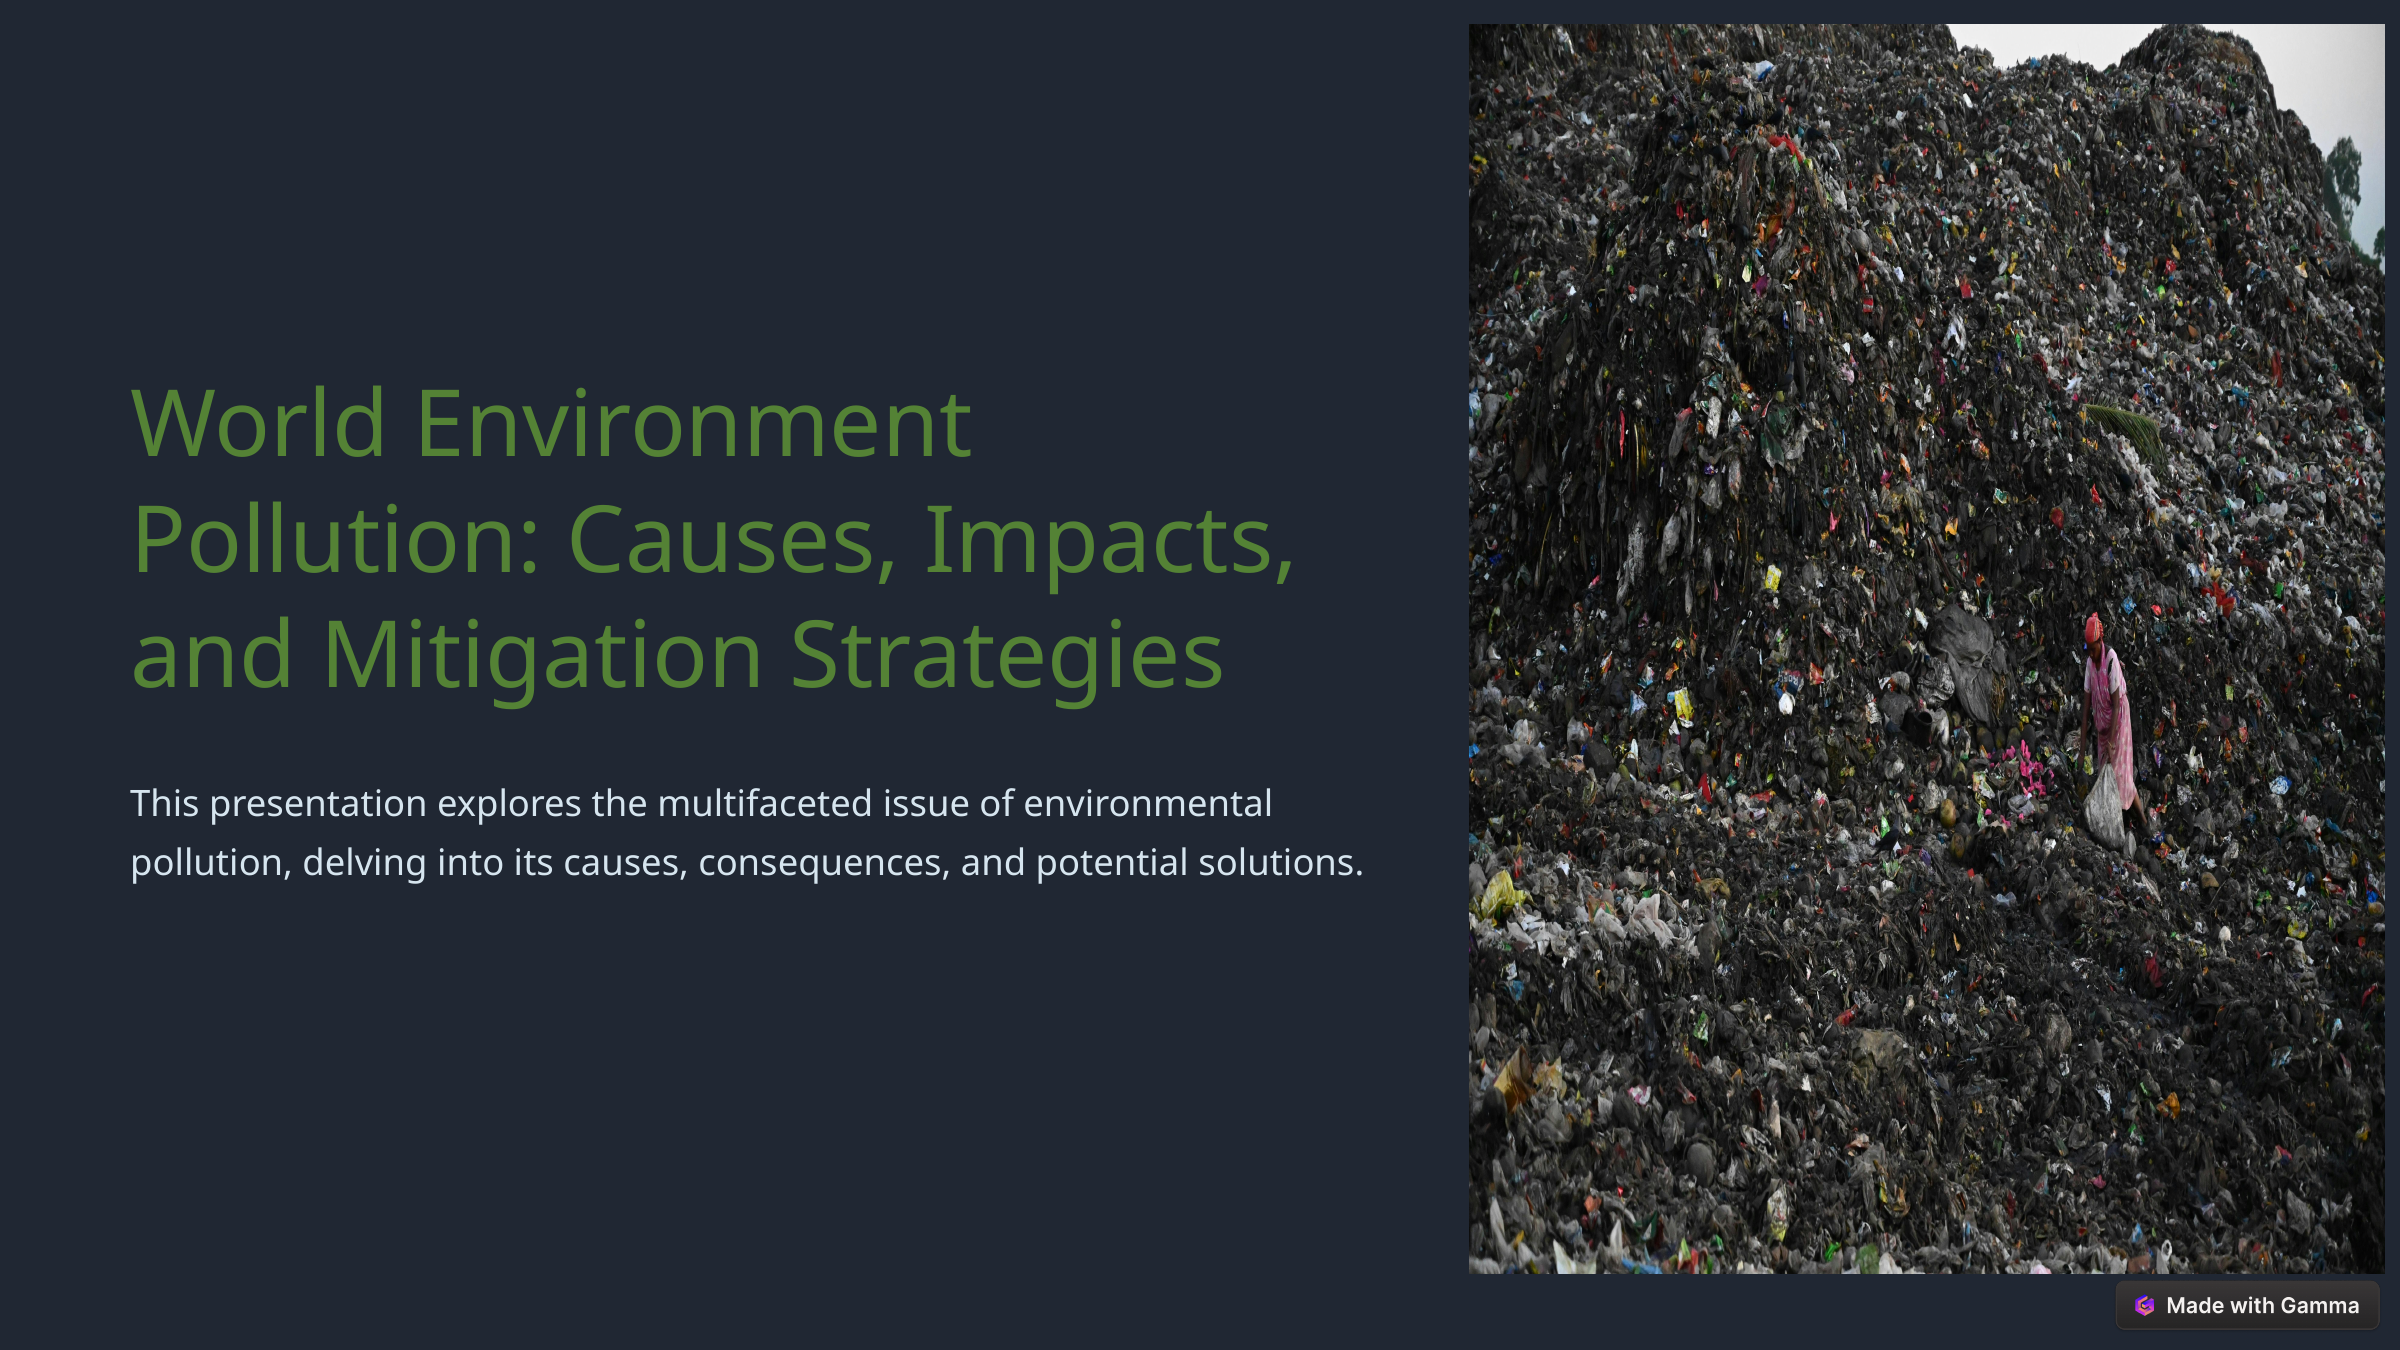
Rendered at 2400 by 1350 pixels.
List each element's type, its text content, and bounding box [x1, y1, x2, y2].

text_box This presentation explores the multifaceted issue of environmental pollution, delving into its causes, consequences, and potential solutions. [130, 764, 1370, 884]
picture [1469, 24, 2389, 1339]
text_box World Environment Pollution: Causes, Impacts, and Mitigation Strategies [130, 359, 1370, 709]
